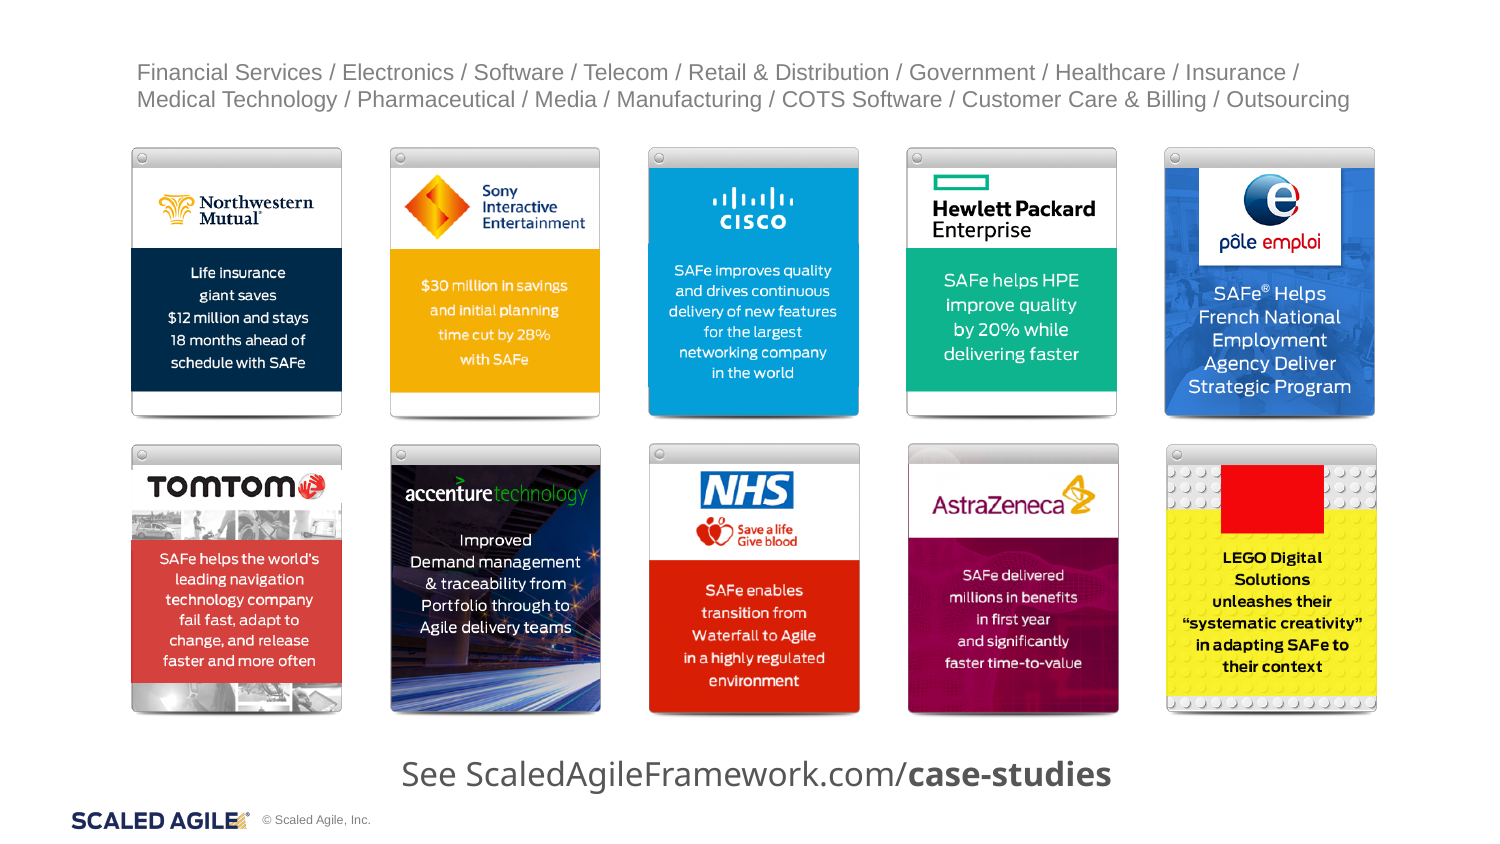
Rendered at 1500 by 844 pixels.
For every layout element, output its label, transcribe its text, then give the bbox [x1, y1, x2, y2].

text_box See ScaledAgileFramework.com/case-studies [386, 745, 1128, 801]
text_box Financial Services / Electronics / Software / Telecom / Retail & Distribution / Government / Healthcare / Insurance / Medical Technology / Pharmaceutical / Media / Manufacturing / COTS Software / Customer Care & Billing / Outsourcing [122, 49, 1392, 120]
picture [69, 809, 254, 831]
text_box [131, 147, 1378, 719]
